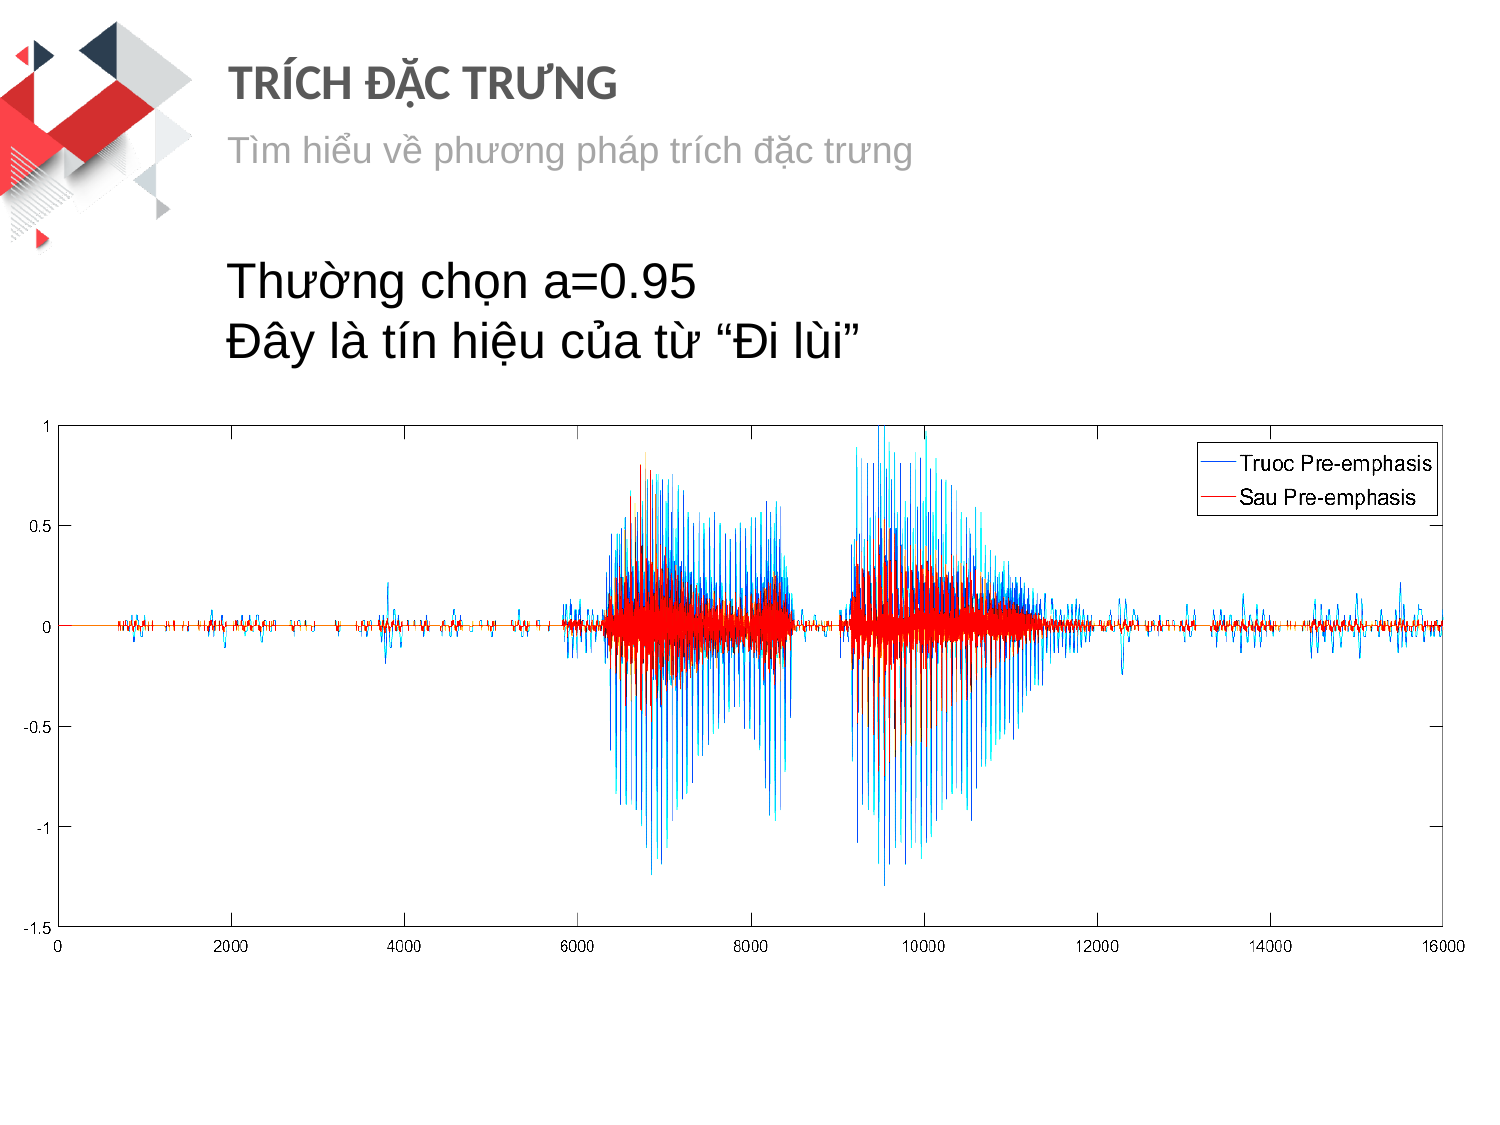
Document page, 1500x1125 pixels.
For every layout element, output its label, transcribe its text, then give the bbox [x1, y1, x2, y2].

picture [24, 409, 1483, 974]
text_box Thường chọn a=0.95 Đây là tín hiệu của từ “Đi lùi” [212, 241, 1054, 377]
picture [0, 21, 192, 255]
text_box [212, 42, 1383, 179]
